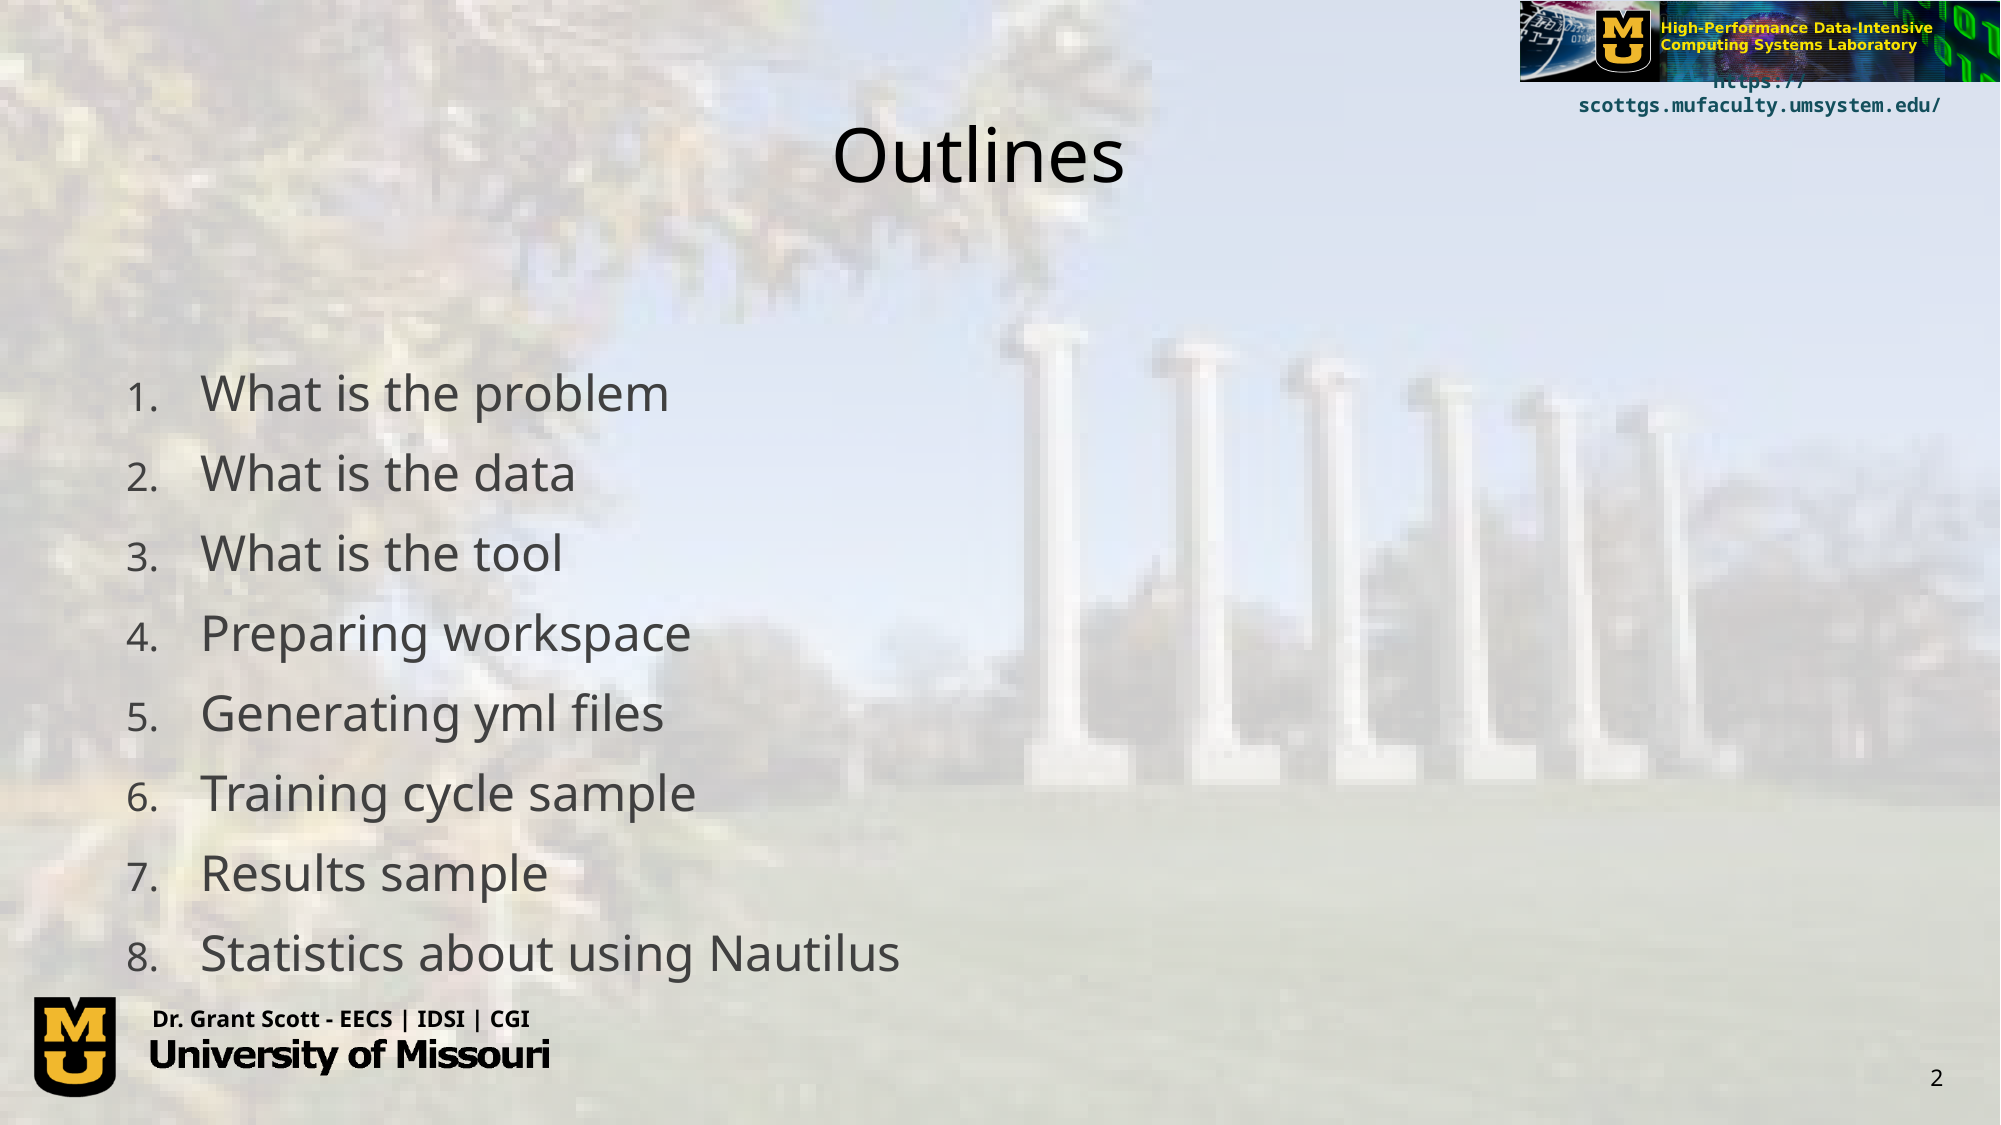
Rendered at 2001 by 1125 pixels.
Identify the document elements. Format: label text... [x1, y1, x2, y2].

picture [1977, 73, 2000, 82]
list What is the problem What is the data What is the tool Preparing workspace Generating yml files Training cycle sample Results sample Statistics about using Nautilus [111, 354, 1847, 992]
title Outlines [111, 99, 1847, 317]
footer Dr. Grant Scott - EECS | IDSI | CGI [137, 991, 562, 1050]
slide_number 2 [1846, 1049, 1959, 1110]
picture [1520, 1, 2000, 82]
picture [6, 971, 579, 1121]
